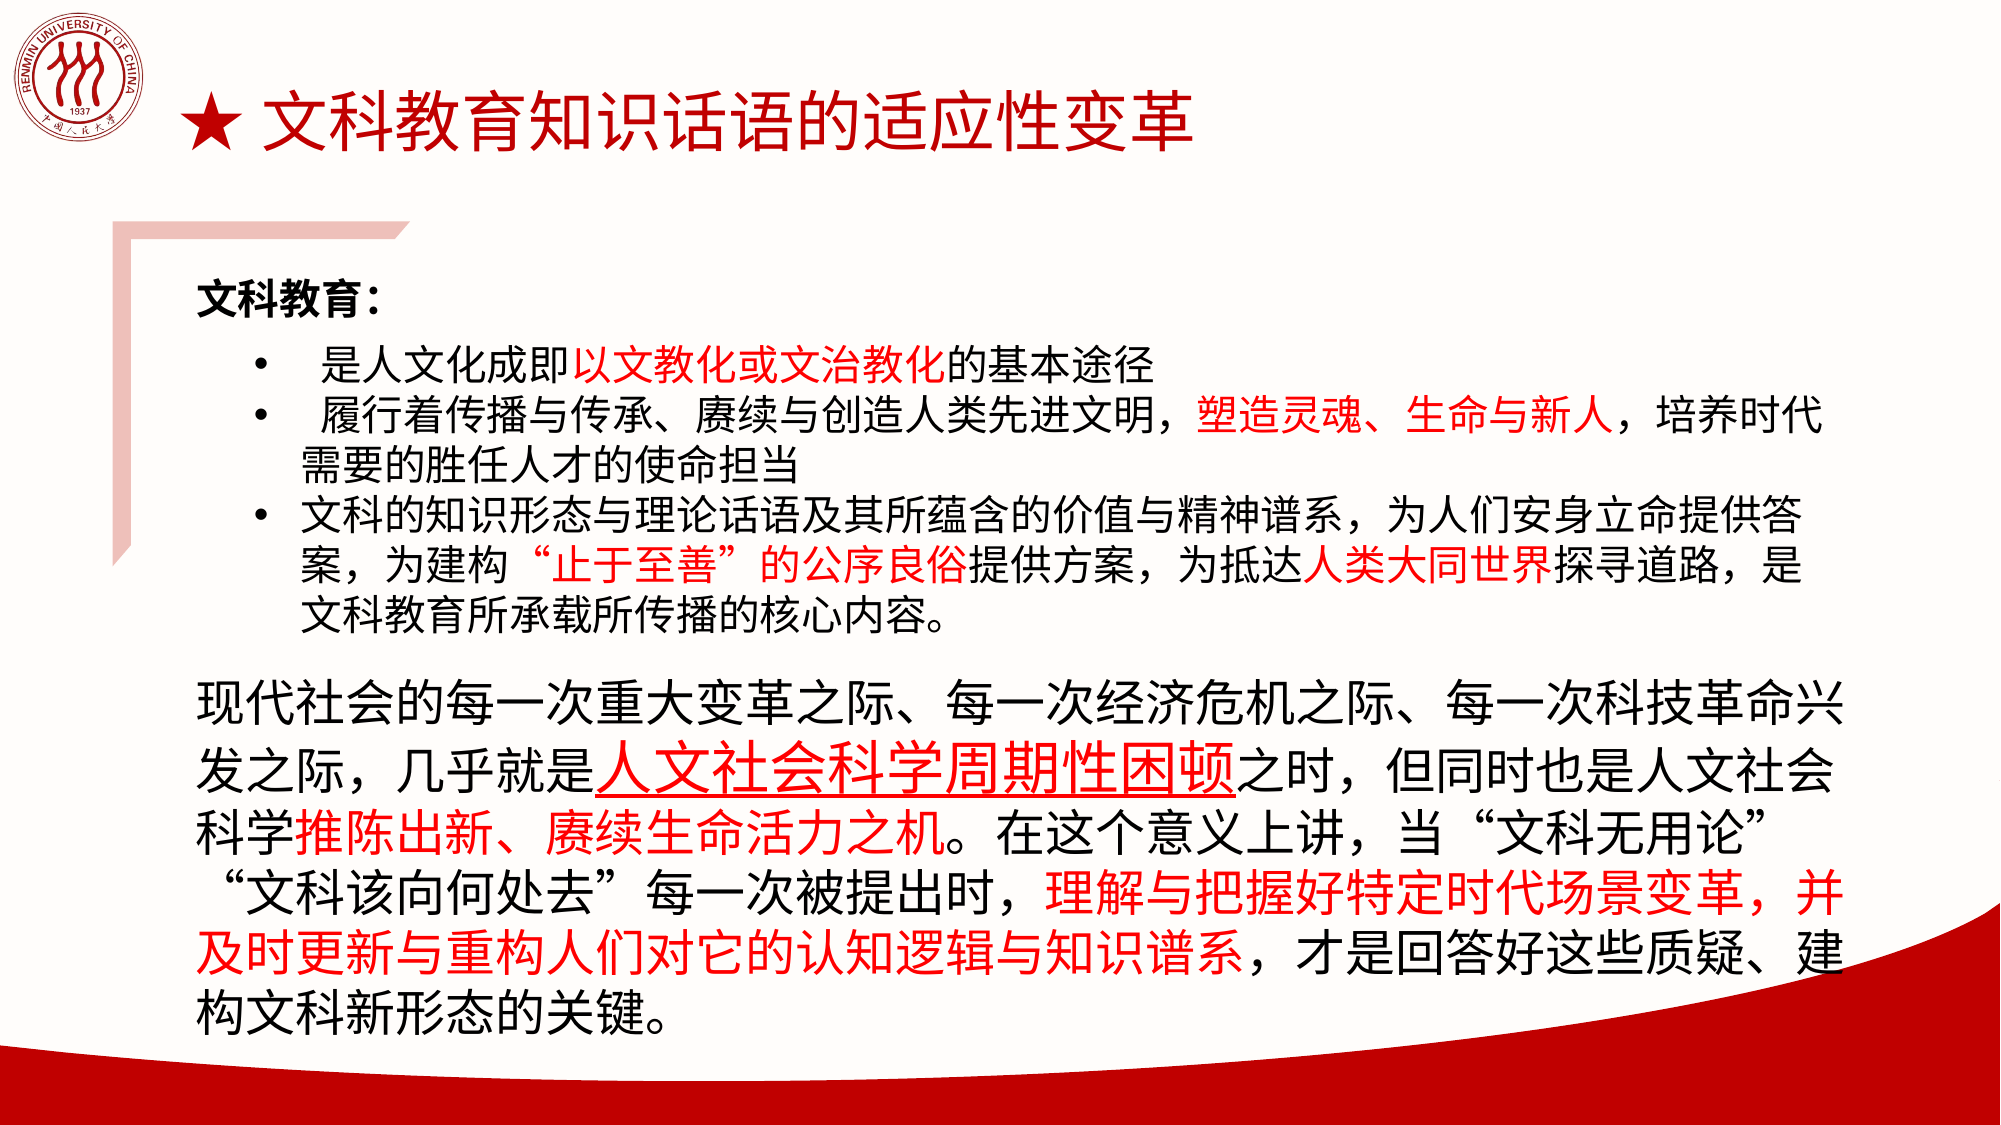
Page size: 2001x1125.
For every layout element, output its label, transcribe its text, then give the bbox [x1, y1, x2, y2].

text_box [111, 220, 413, 570]
text_box ★文科教育知识话语的适应性变革 [163, 32, 1508, 168]
text_box 是人文化成即以文教化或文治教化的基本途径 履行着传播与传承、赓续与创造人类先进文明，塑造灵魂、生命与新人，培养时代需要的胜任人才的使命担当 文科的知识形态与理论话语及其所蕴含的价值与精神谱系，为人们安身立命提供答案，为建构“止于至善”的公序良俗提供方案，为抵达人类大同世界探寻道路，是文科教育所承载所传播的核心内容。 [163, 331, 1859, 647]
text_box [0, 901, 2000, 1125]
text_box 现代社会的每一次重大变革之际、每一次经济危机之际、每一次科技革命兴发之际，几乎就是人文社会科学周期性困顿之时，但同时也是人文社会科学推陈出新、赓续生命活力之机。在这个意义上讲，当“文科无用论”“文科该向何处去”每一次被提出时，理解与把握好特定时代场景变革，并及时更新与重构人们对它的认知逻辑与知识谱系，才是回答好这些质疑、建构文科新形态的关键。 [180, 663, 1899, 1049]
text_box 文科教育： [181, 265, 420, 331]
picture [4, 2, 154, 152]
